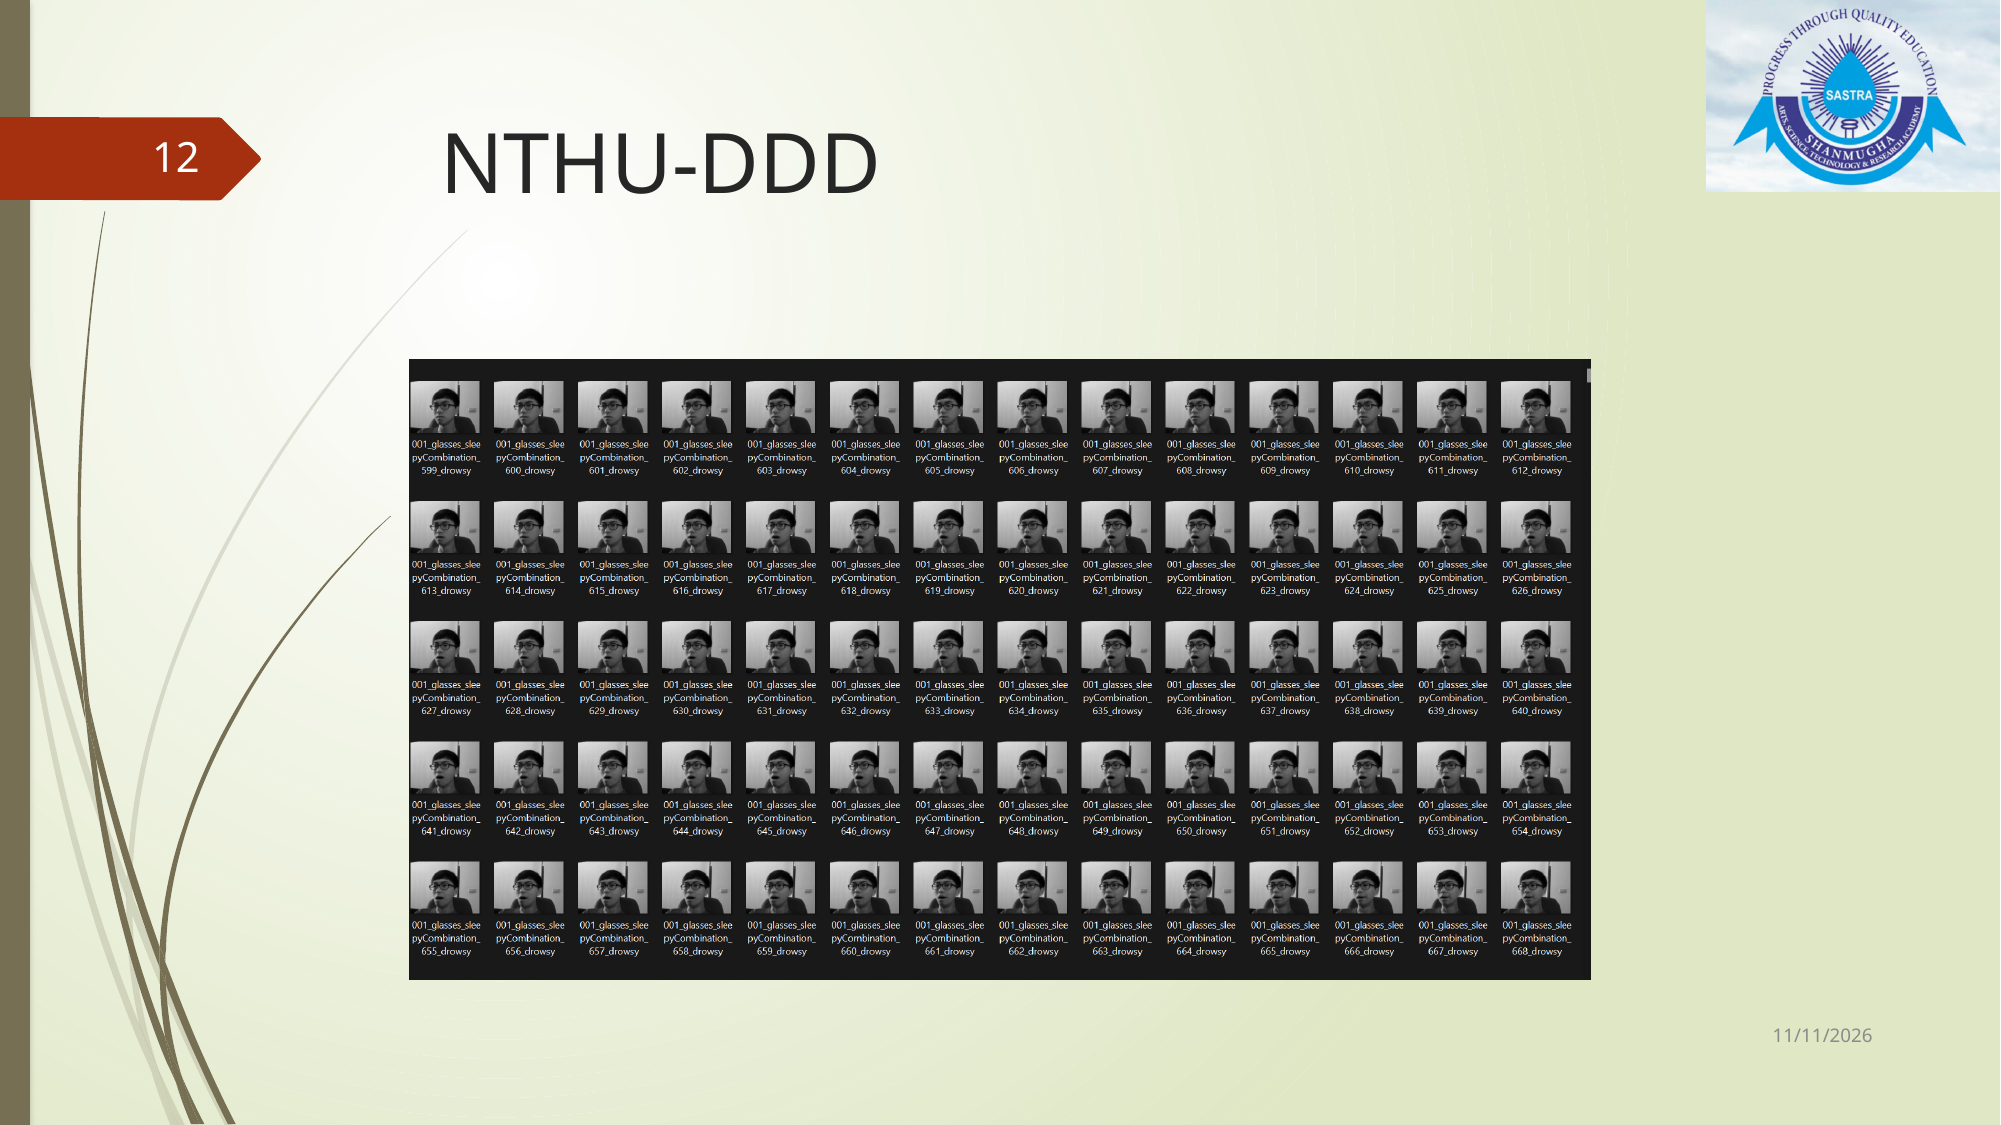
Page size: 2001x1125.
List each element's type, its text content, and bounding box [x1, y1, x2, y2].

title NTHU-DDD [425, 102, 1888, 313]
slide_number 12 [87, 129, 216, 190]
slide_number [1699, 1005, 1888, 1067]
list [409, 359, 1591, 980]
picture [1705, 0, 2000, 192]
